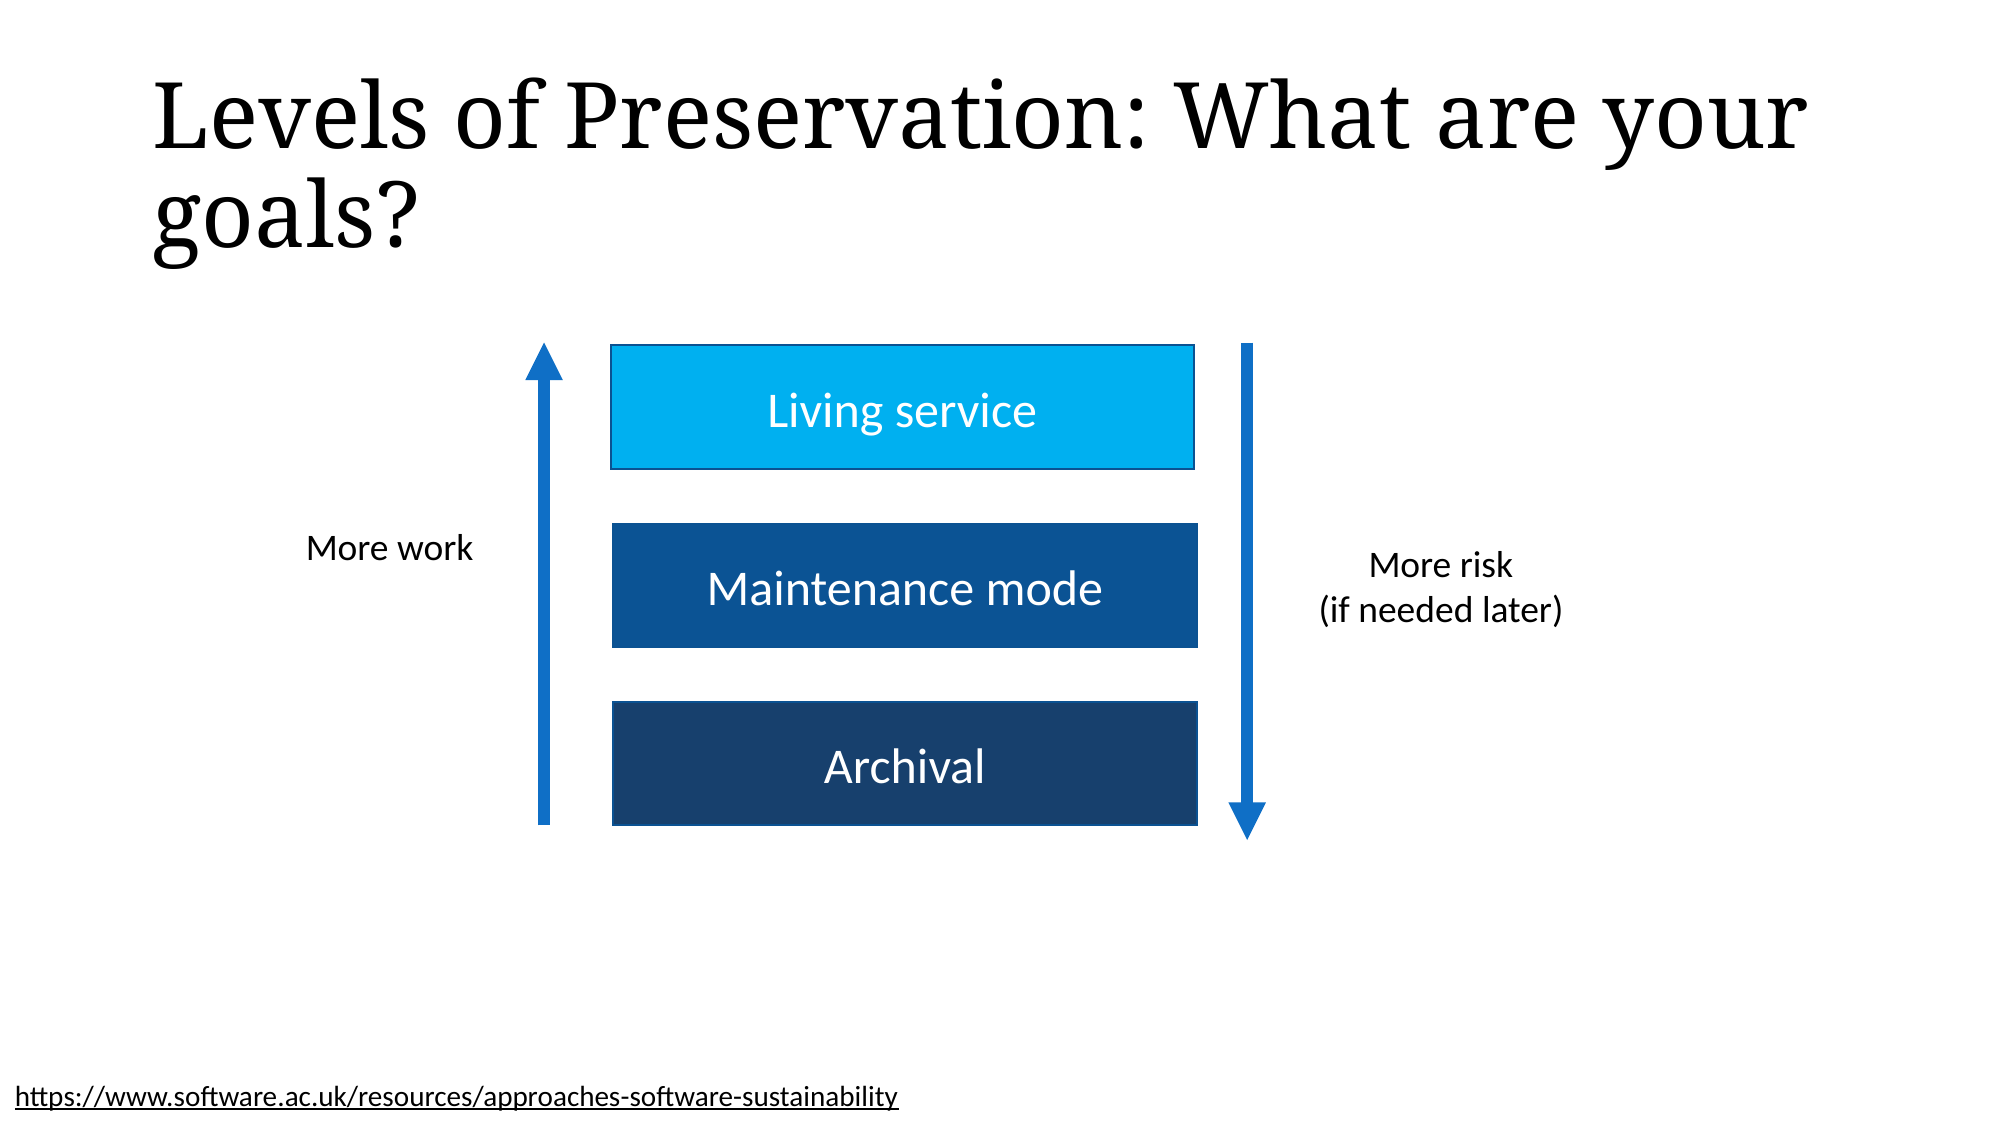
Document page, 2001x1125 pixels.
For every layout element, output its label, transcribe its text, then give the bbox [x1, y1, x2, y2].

title Levels of Preservation: What are your goals? [137, 59, 1863, 278]
text_box Archival [612, 701, 1198, 826]
text_box More risk (if needed later) [1302, 532, 1580, 637]
text_box https://www.software.ac.uk/resources/approaches-software-sustainability [0, 1069, 1475, 1120]
text_box More work [291, 515, 509, 576]
text_box Living service [610, 344, 1195, 470]
text_box Maintenance mode [612, 523, 1198, 648]
